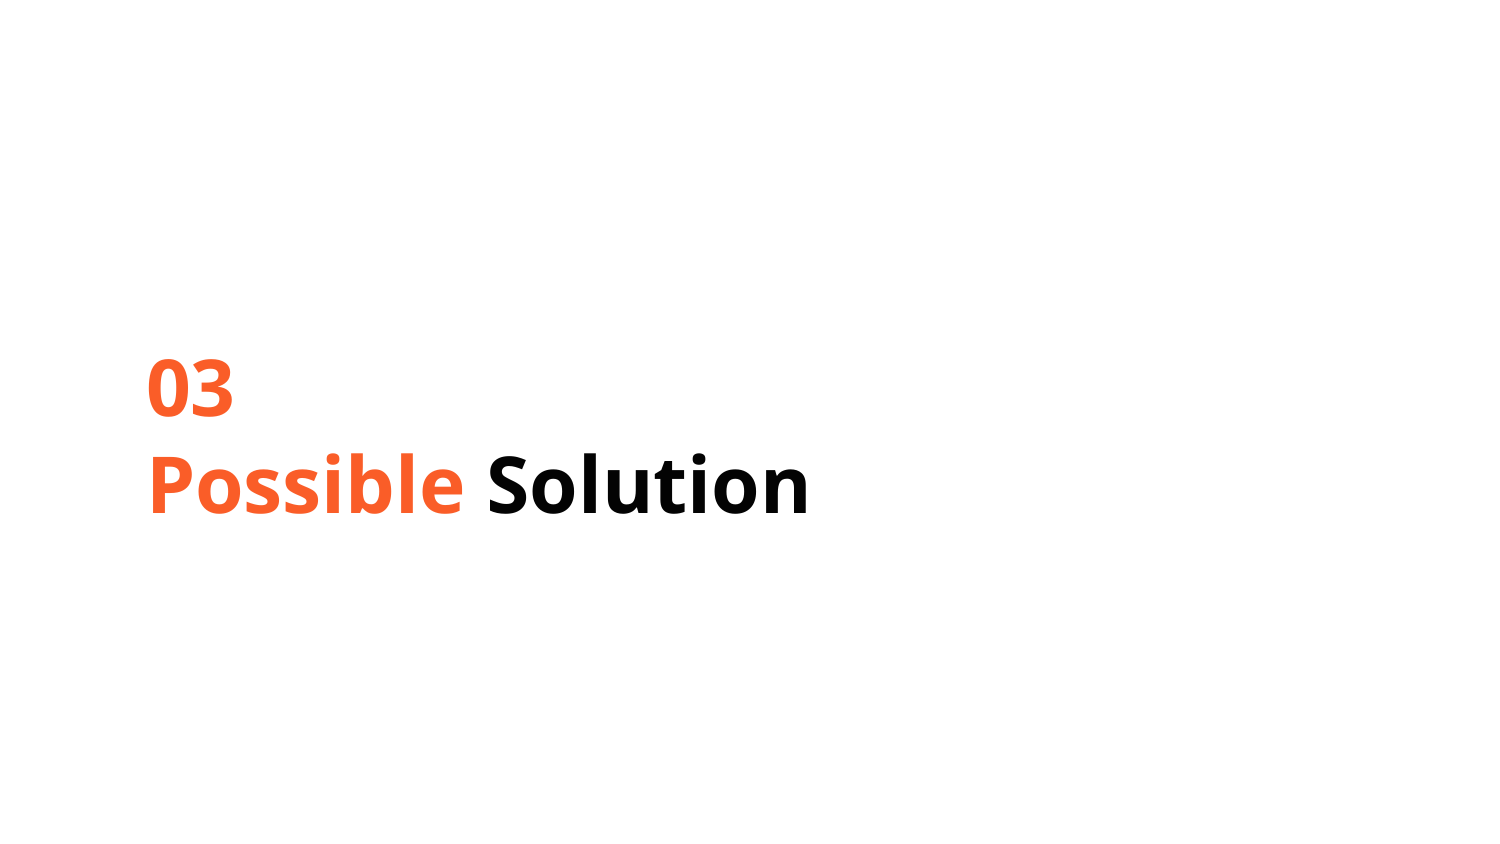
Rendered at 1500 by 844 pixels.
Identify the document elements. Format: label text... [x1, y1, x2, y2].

text_box Possible Solution [131, 411, 1029, 529]
text_box 03 [131, 313, 326, 432]
